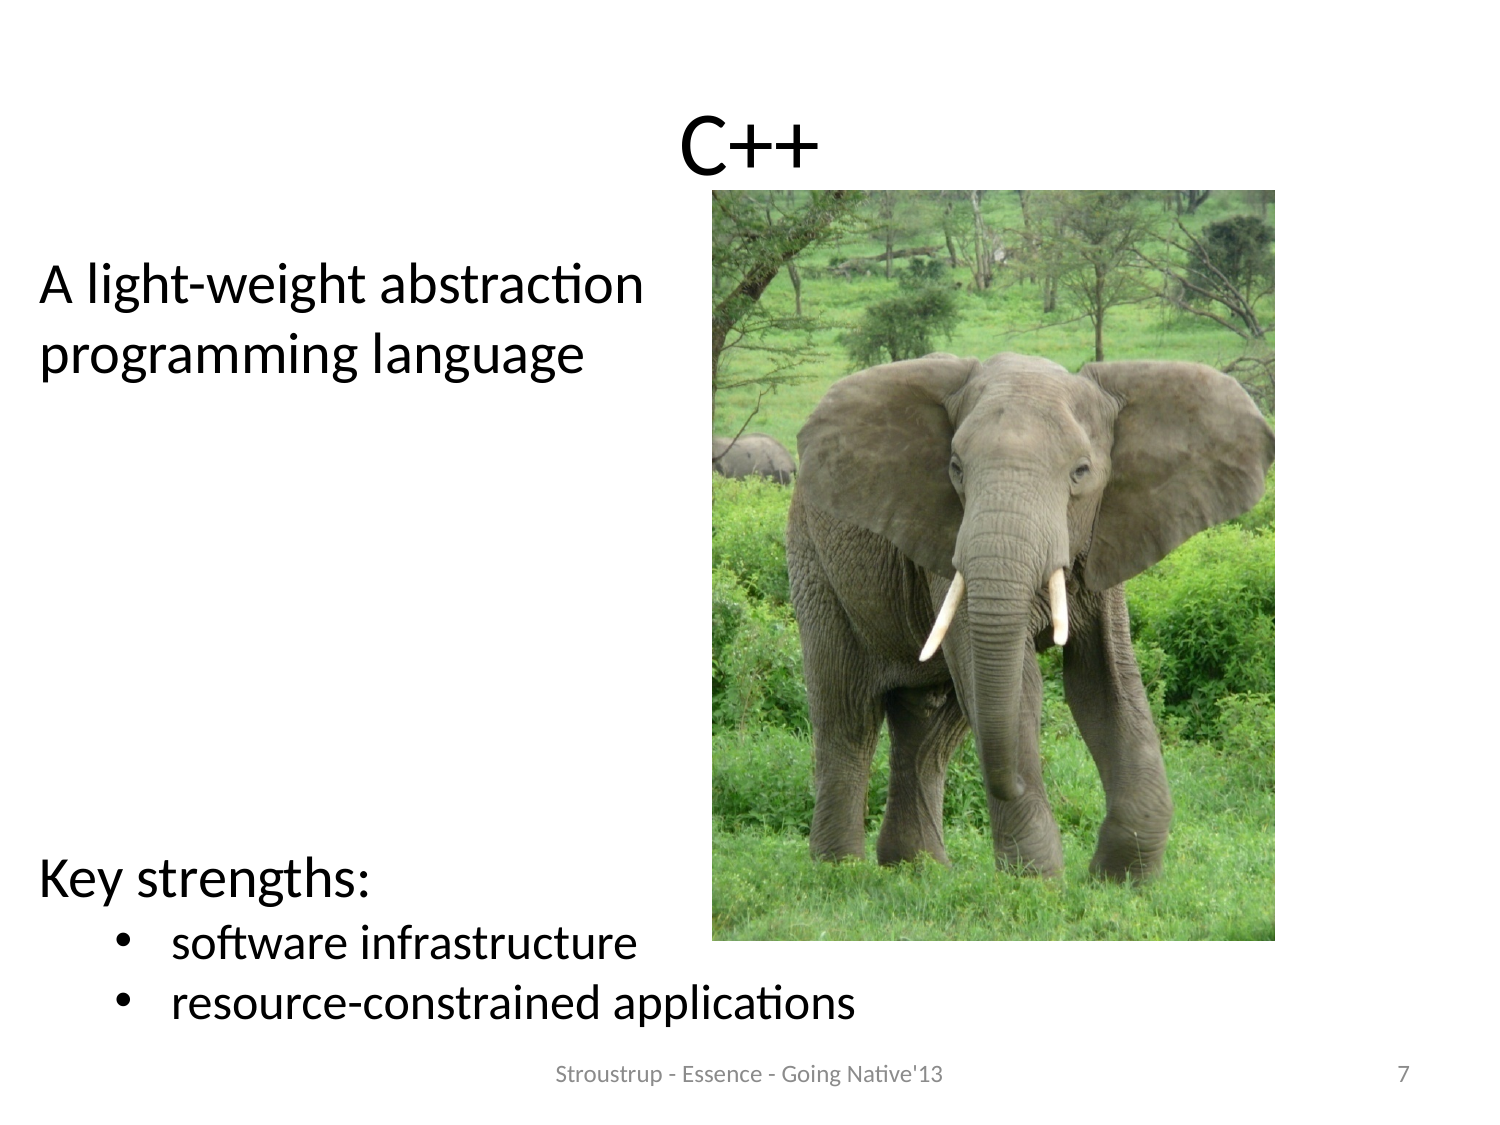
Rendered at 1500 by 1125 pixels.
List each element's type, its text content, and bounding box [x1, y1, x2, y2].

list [712, 190, 1276, 941]
slide_number 7 [1074, 1042, 1425, 1103]
footer Stroustrup - Essence - Going Native'13 [512, 1042, 988, 1103]
text_box Key strengths: software infrastructure resource-constrained applications [24, 832, 925, 1037]
text_box A light-weight abstraction programming language [24, 237, 707, 393]
title C++ [75, 45, 1425, 233]
